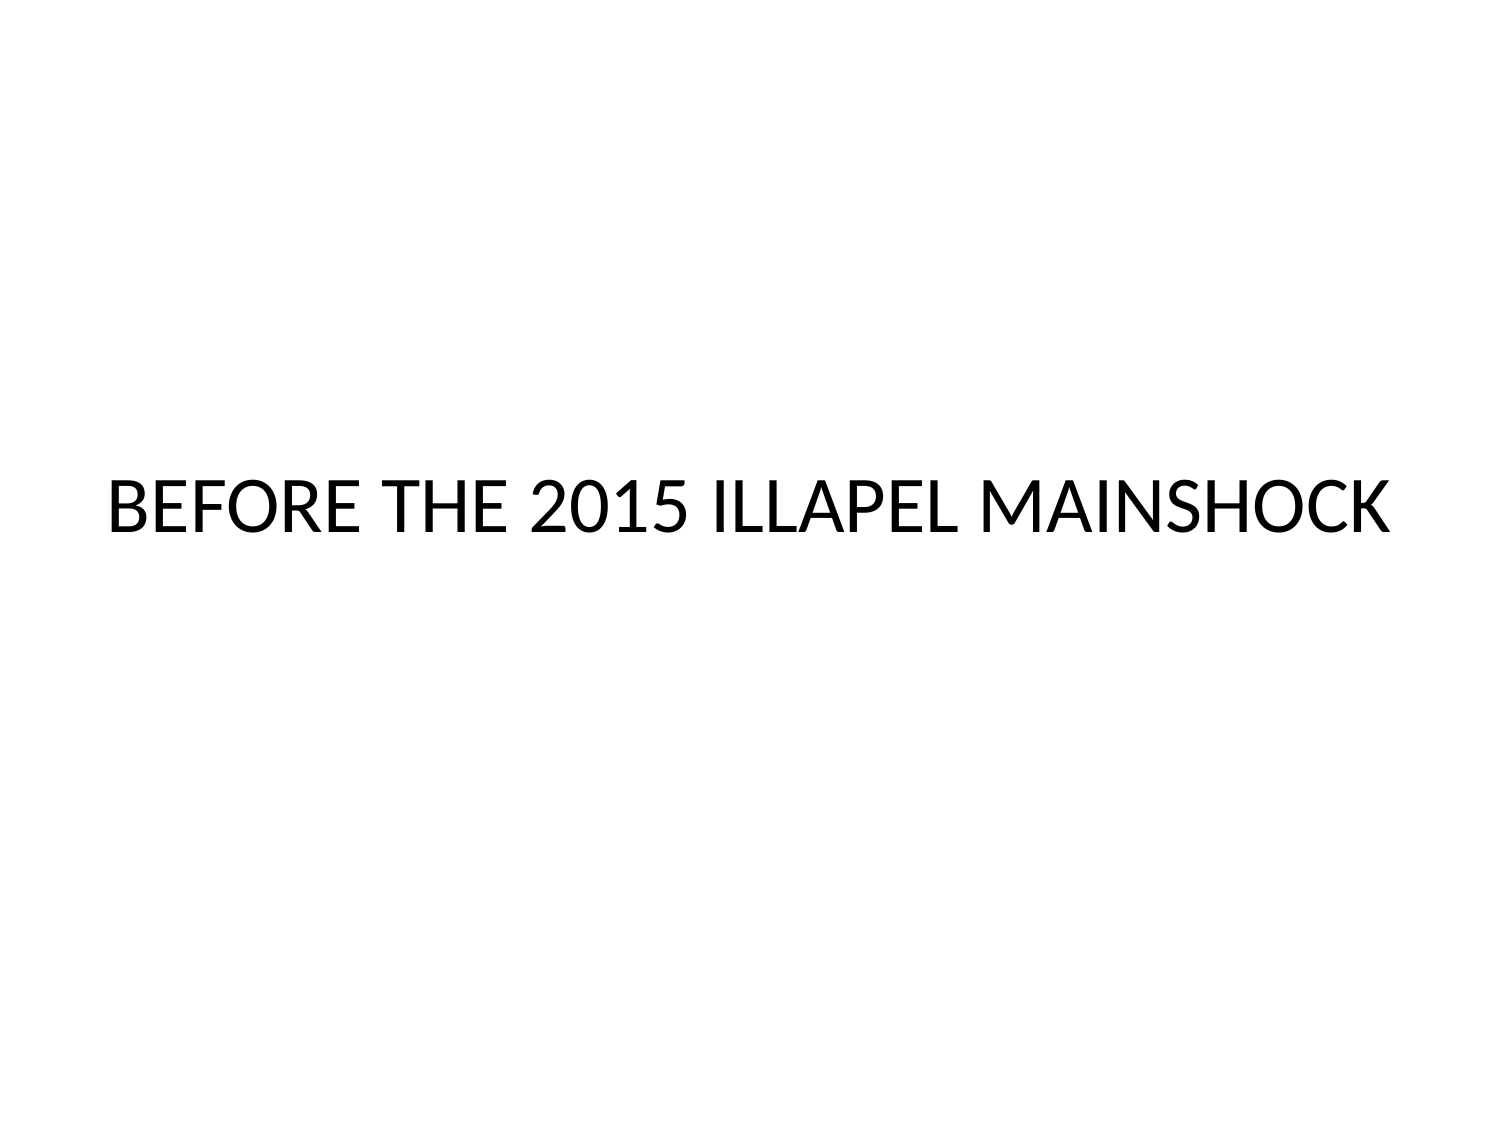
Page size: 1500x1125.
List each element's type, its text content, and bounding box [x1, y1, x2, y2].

title BEFORE THE 2015 ILLAPEL MAINSHOCK [75, 406, 1425, 594]
